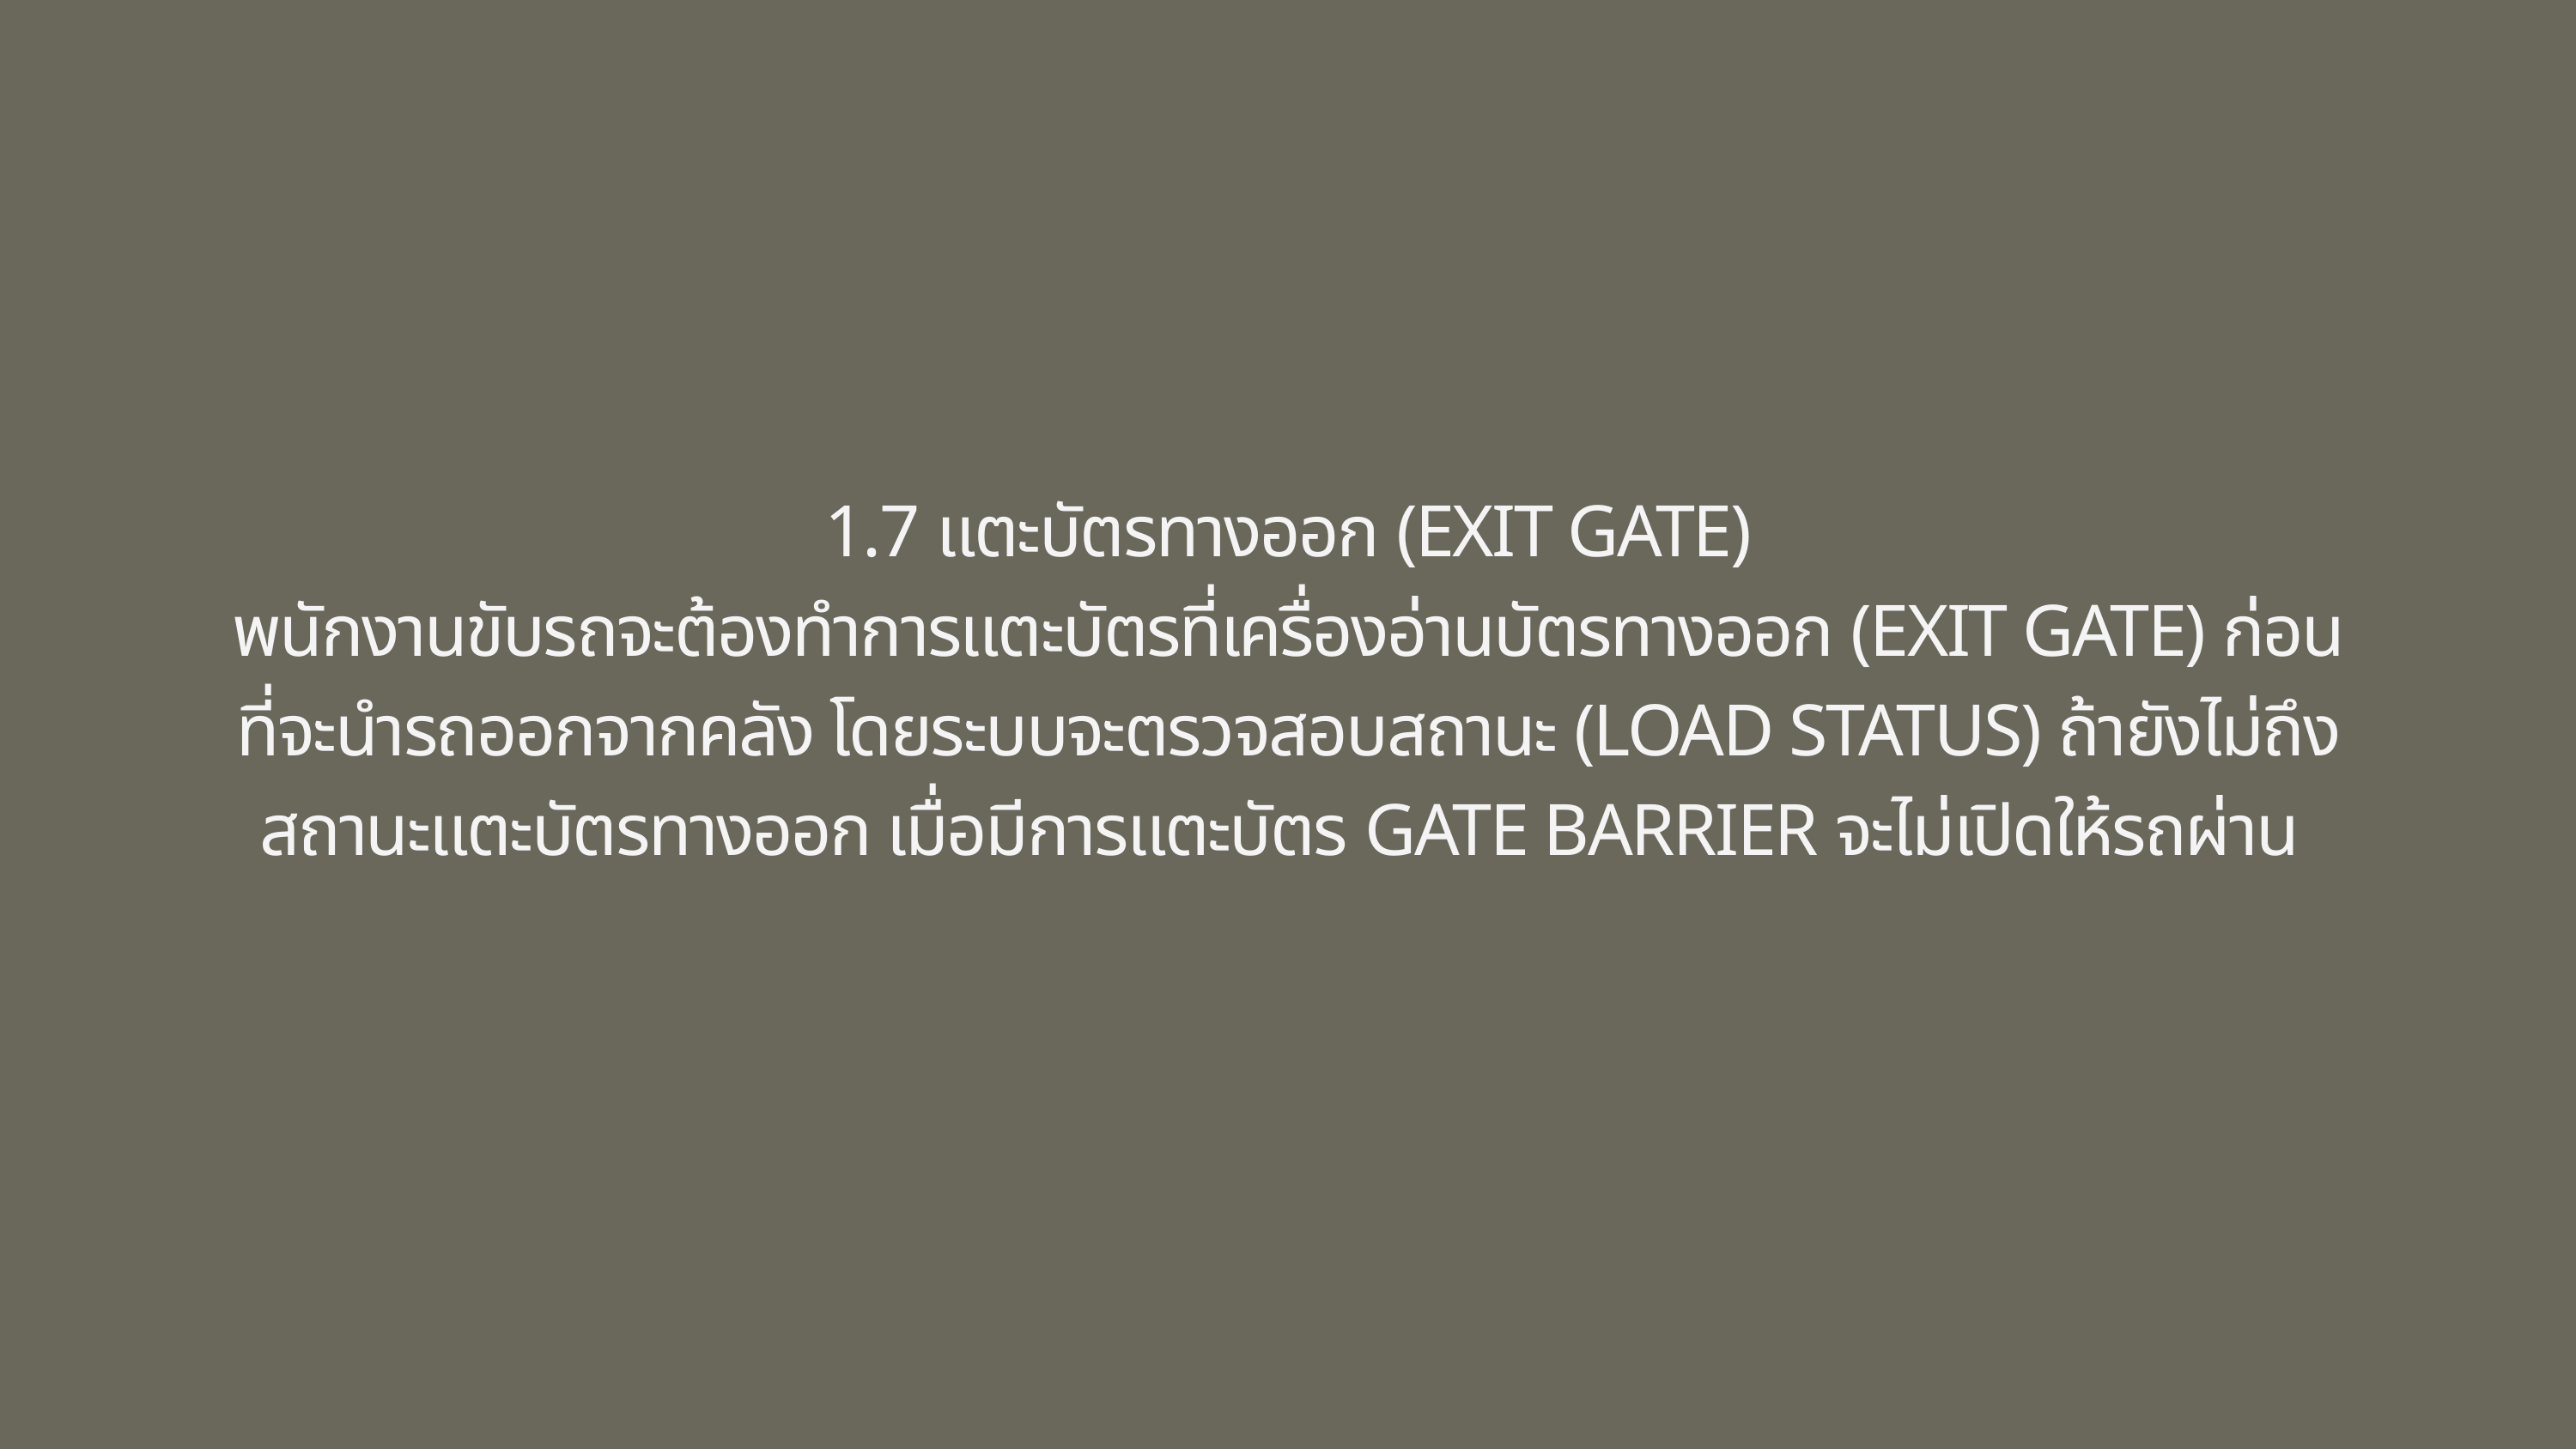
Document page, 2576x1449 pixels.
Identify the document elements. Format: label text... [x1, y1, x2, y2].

text_box 1.7 แตะบัตรทางออก (EXIT GATE) พนักงานขับรถจะต้องทำการแตะบัตรที่เครื่องอ่านบัตรทางออก (EXIT GATE) ก่อนที่จะนำรถออกจากคลัง โดยระบบจะตรวจสอบสถานะ (LOAD STATUS) ถ้ายังไม่ถึงสถานะแตะบัตรทางออก เมื่อมีการแตะบัตร GATE BARRIER จะไม่เปิดให้รถผ่าน [231, 471, 2345, 870]
